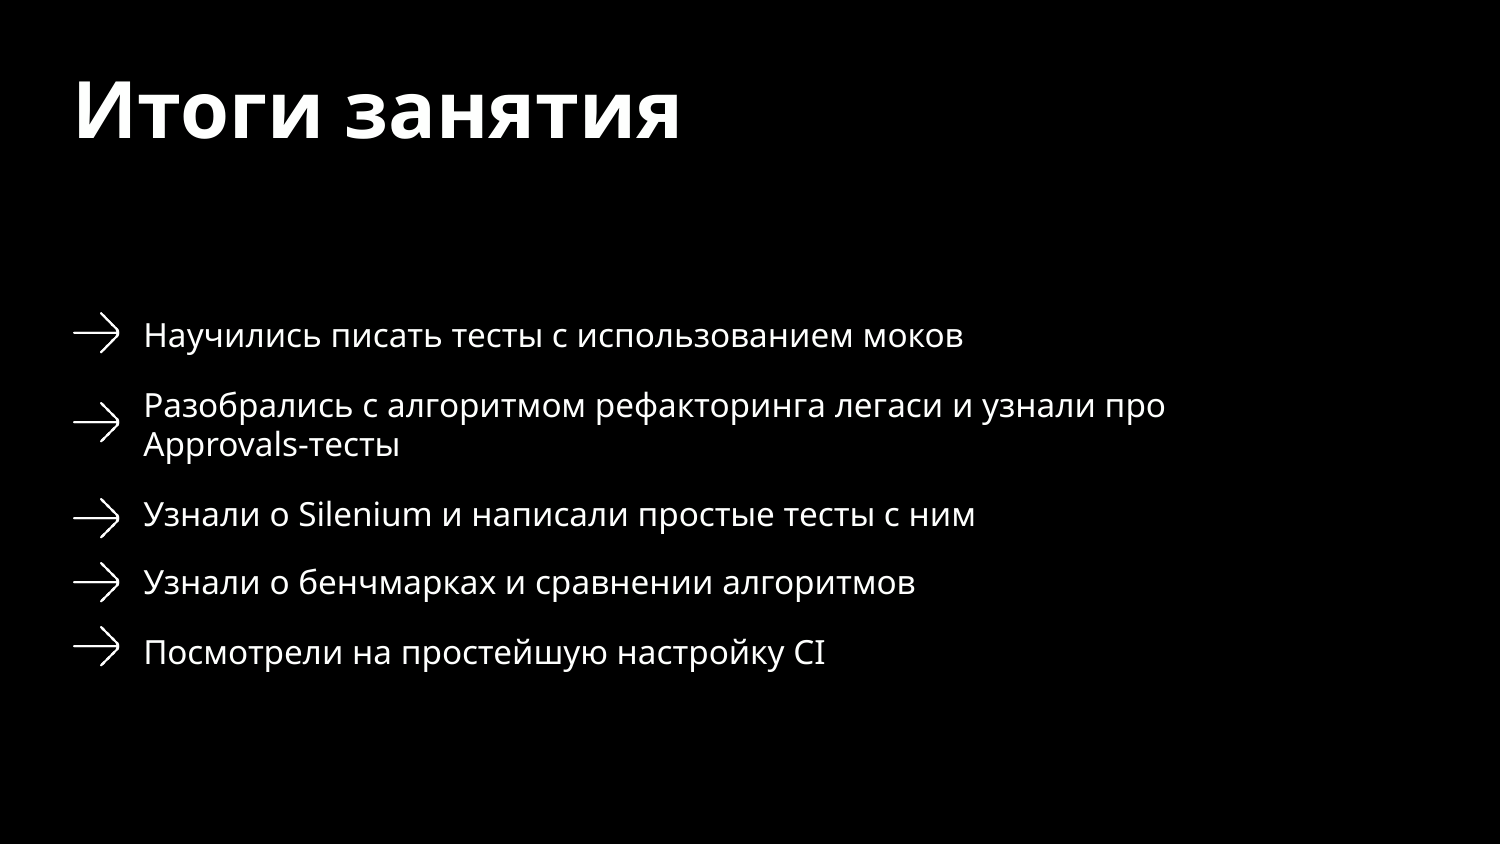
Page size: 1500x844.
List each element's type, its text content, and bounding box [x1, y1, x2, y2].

picture [67, 392, 125, 451]
picture [67, 489, 125, 547]
picture [67, 616, 125, 675]
picture [67, 303, 125, 362]
text_box Научились писать тесты с использованием моков Разобрались с алгоритмом рефакторинга легаси и узнали про Approvals-тесты Узнали о Silenium и написали простые тесты с ним Узнали о бенчмарках и сравнении алгоритмов Посмотрели на простейшую настройку CI [143, 314, 1230, 810]
picture [67, 552, 125, 611]
title Итоги занятия [72, 71, 1428, 223]
